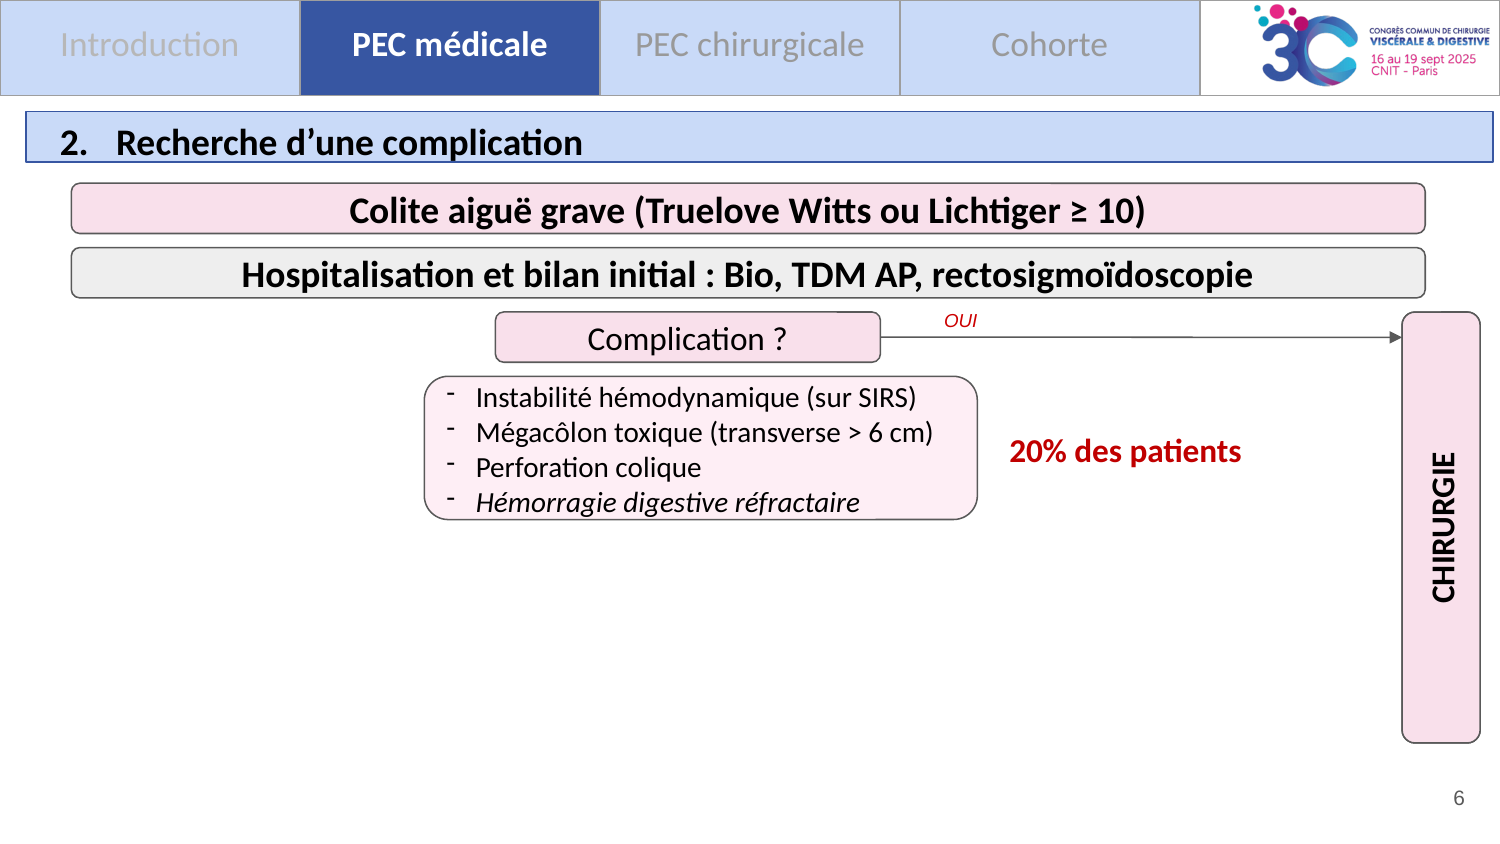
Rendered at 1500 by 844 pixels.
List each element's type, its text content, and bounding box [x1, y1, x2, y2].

table_header PEC médicale [301, 1, 599, 95]
text_box 20% des patients [994, 421, 1258, 477]
text_box CHIRURGIE [1402, 343, 1481, 743]
text_box Instabilité hémodynamique (sur SIRS) Mégacôlon toxique (transverse > 6 cm) Perforation colique Hémorragie digestive réfractaire [424, 376, 978, 520]
text_box Hospitalisation et bilan initial : Bio, TDM AP, rectosigmoïdoscopie [71, 247, 1426, 298]
table_header Introduction [1, 1, 299, 95]
table_header Cohorte [901, 1, 1199, 95]
table_header [1201, 1, 1243, 95]
text_box Colite aiguë grave (Truelove Witts ou Lichtiger ≥ 10) [71, 183, 1426, 234]
table_header PEC chirurgicale [601, 1, 899, 95]
text_box Recherche d’une complication [25, 111, 1493, 162]
text_box OUI [929, 297, 1500, 343]
text_box Complication ? [495, 311, 881, 363]
slide_number 6 [1389, 764, 1480, 830]
picture [1247, 0, 1500, 98]
